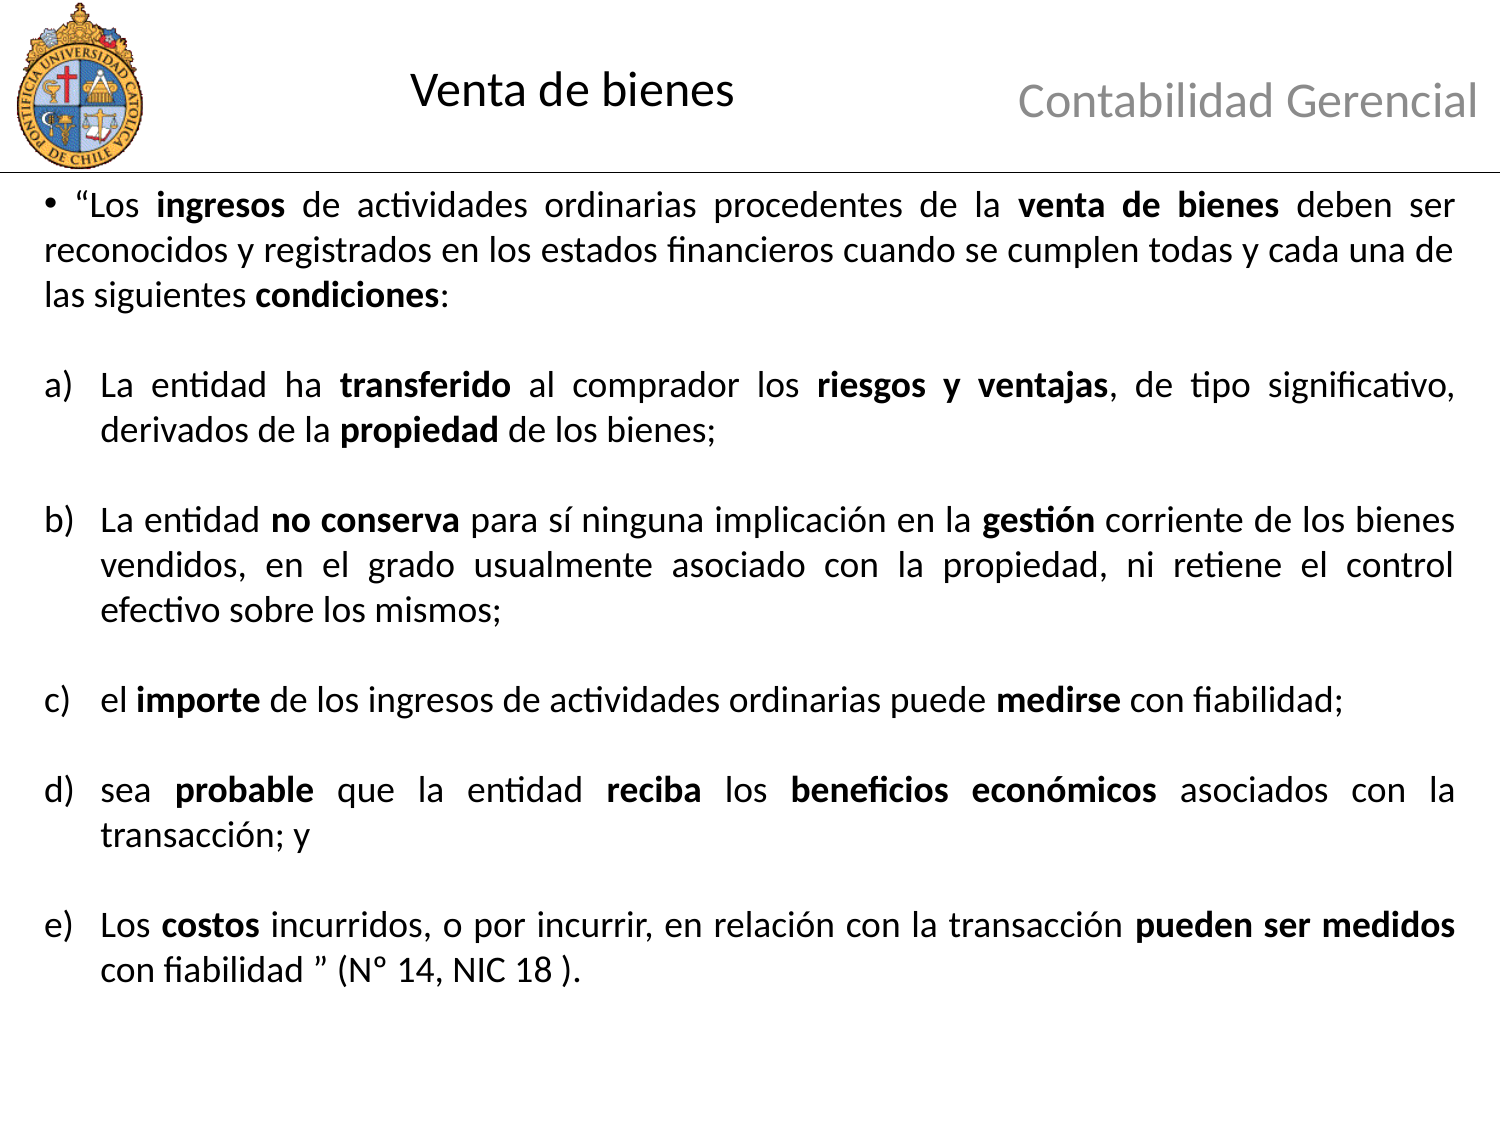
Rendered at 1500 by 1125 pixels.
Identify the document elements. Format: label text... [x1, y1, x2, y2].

text_box Pago por gastos no aceptados tributariamente [29, 173, 165, 180]
subtitle Contabilidad Gerencial [998, 0, 1500, 172]
text_box “Los ingresos de actividades ordinarias procedentes de la venta de bienes deben ser reconocidos y registrados en los estados financieros cuando se cumplen todas y cada una de las siguientes condiciones: La entidad ha transferido al comprador los riesgos y ventajas, de tipo significativo, derivados de la propiedad de los bienes; La entidad no conserva para sí ninguna implicación en la gestión corriente de los bienes vendidos, en el grado usualmente asociado con la propiedad, ni retiene el control efectivo sobre los mismos; el importe de los ingresos de actividades ordinarias puede medirse con fiabilidad; sea probable que la entidad reciba los beneficios económicos asociados con la transacción; y Los costos incurridos, o por incurrir, en relación con la transacción pueden ser medidos con fiabilidad ” (Nº 14, NIC 18 ). [29, 180, 1471, 998]
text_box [0, 0, 160, 172]
title Venta de bienes [160, 0, 998, 171]
